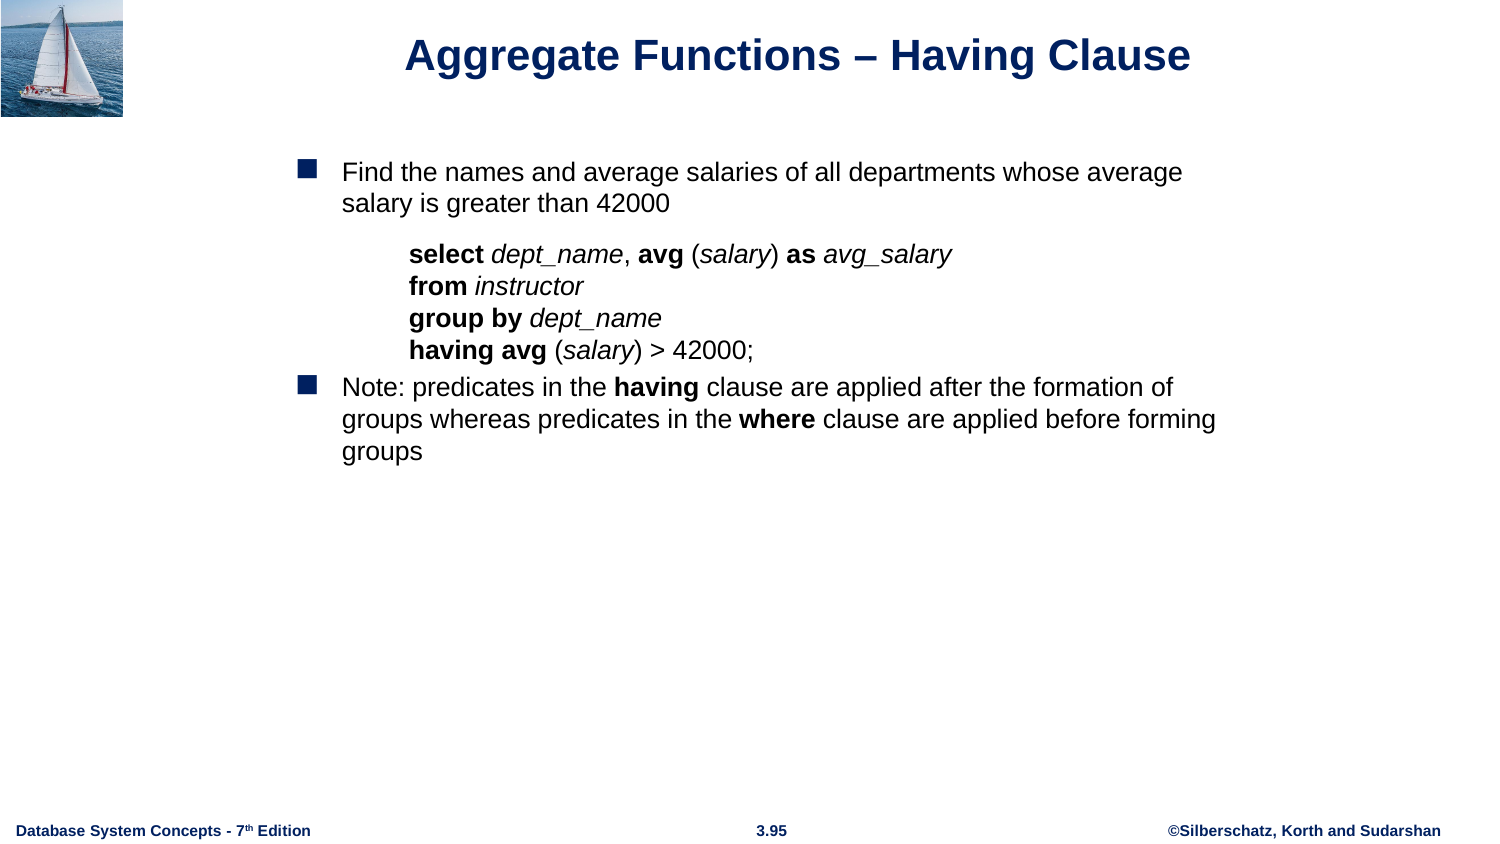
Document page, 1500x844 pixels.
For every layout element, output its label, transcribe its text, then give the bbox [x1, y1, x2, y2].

list Find the names and average salaries of all departments whose average salary is greater than 42000 Note: predicates in the having clause are applied after the formation of groups whereas predicates in the where clause are applied before forming groups [284, 146, 1248, 545]
picture [0, 0, 123, 117]
title Aggregate Functions – Having Clause [300, 11, 1296, 88]
text_box select dept_name, avg (salary) as avg_salary from instructor group by dept_name having avg (salary) > 42000; [393, 230, 1116, 373]
